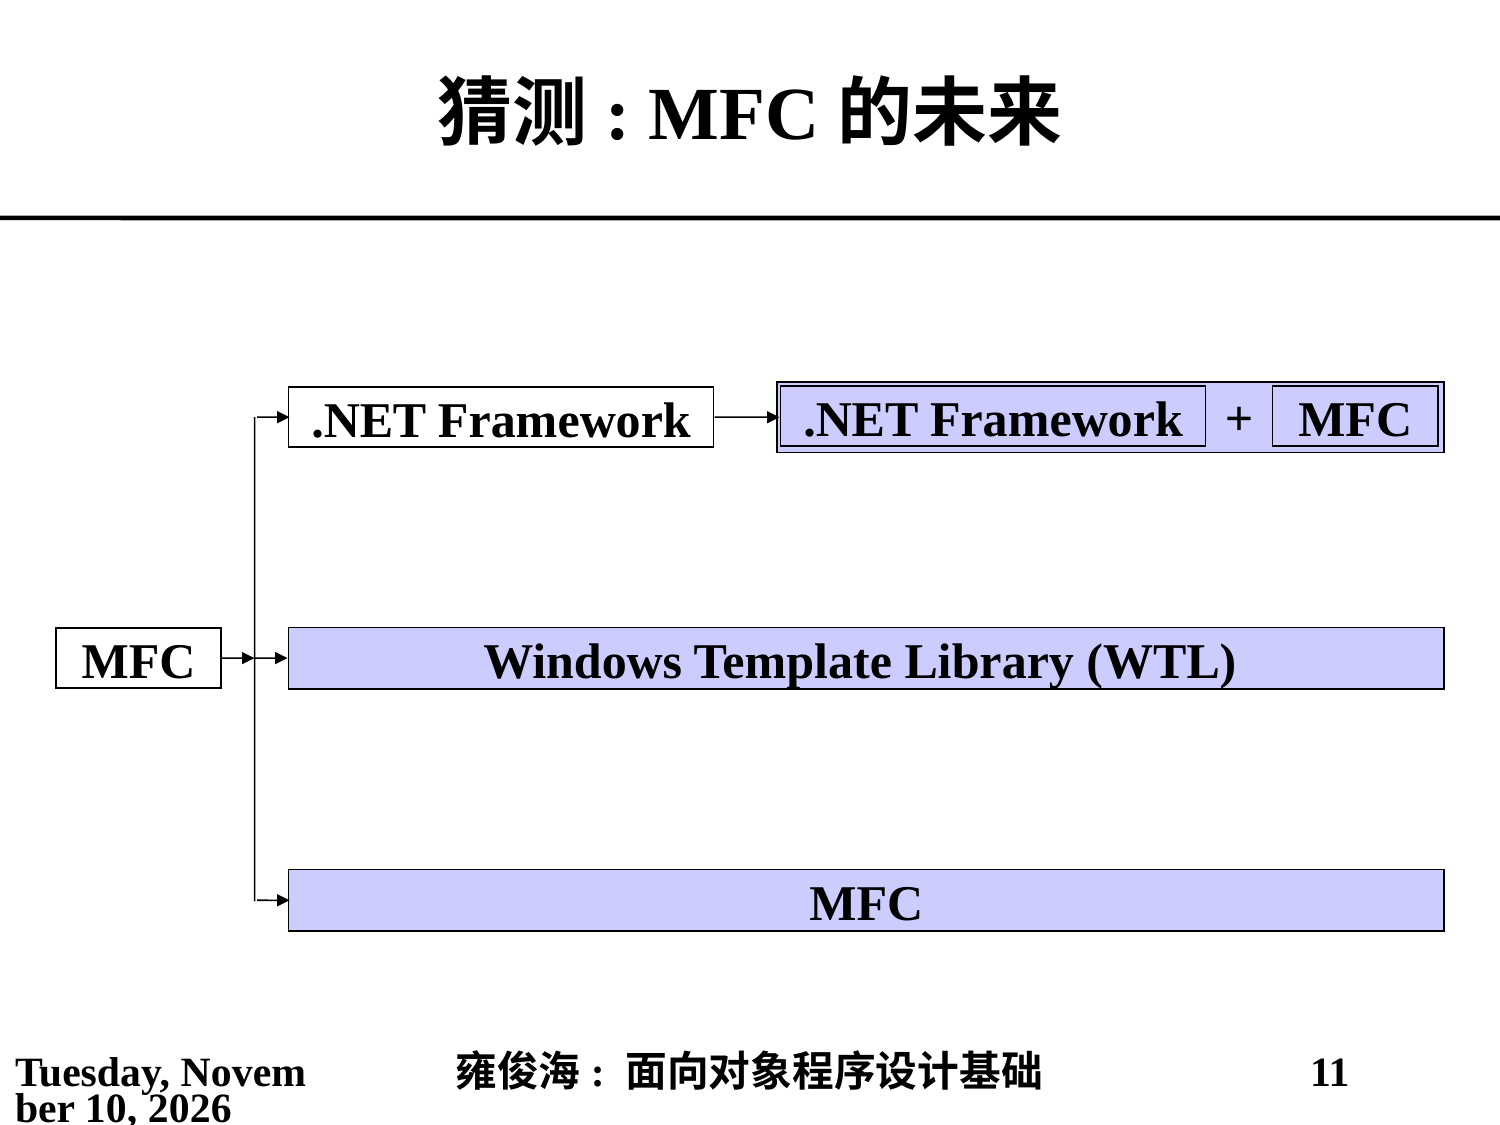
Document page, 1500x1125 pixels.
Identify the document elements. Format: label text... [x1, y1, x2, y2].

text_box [55, 417, 1445, 931]
title 猜测: MFC的未来 [0, 0, 1500, 217]
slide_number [0, 1042, 337, 1103]
slide_number 11 [1161, 1042, 1499, 1103]
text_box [288, 381, 1444, 453]
footer 雍俊海: 面向对象程序设计基础 [337, 1042, 1161, 1103]
